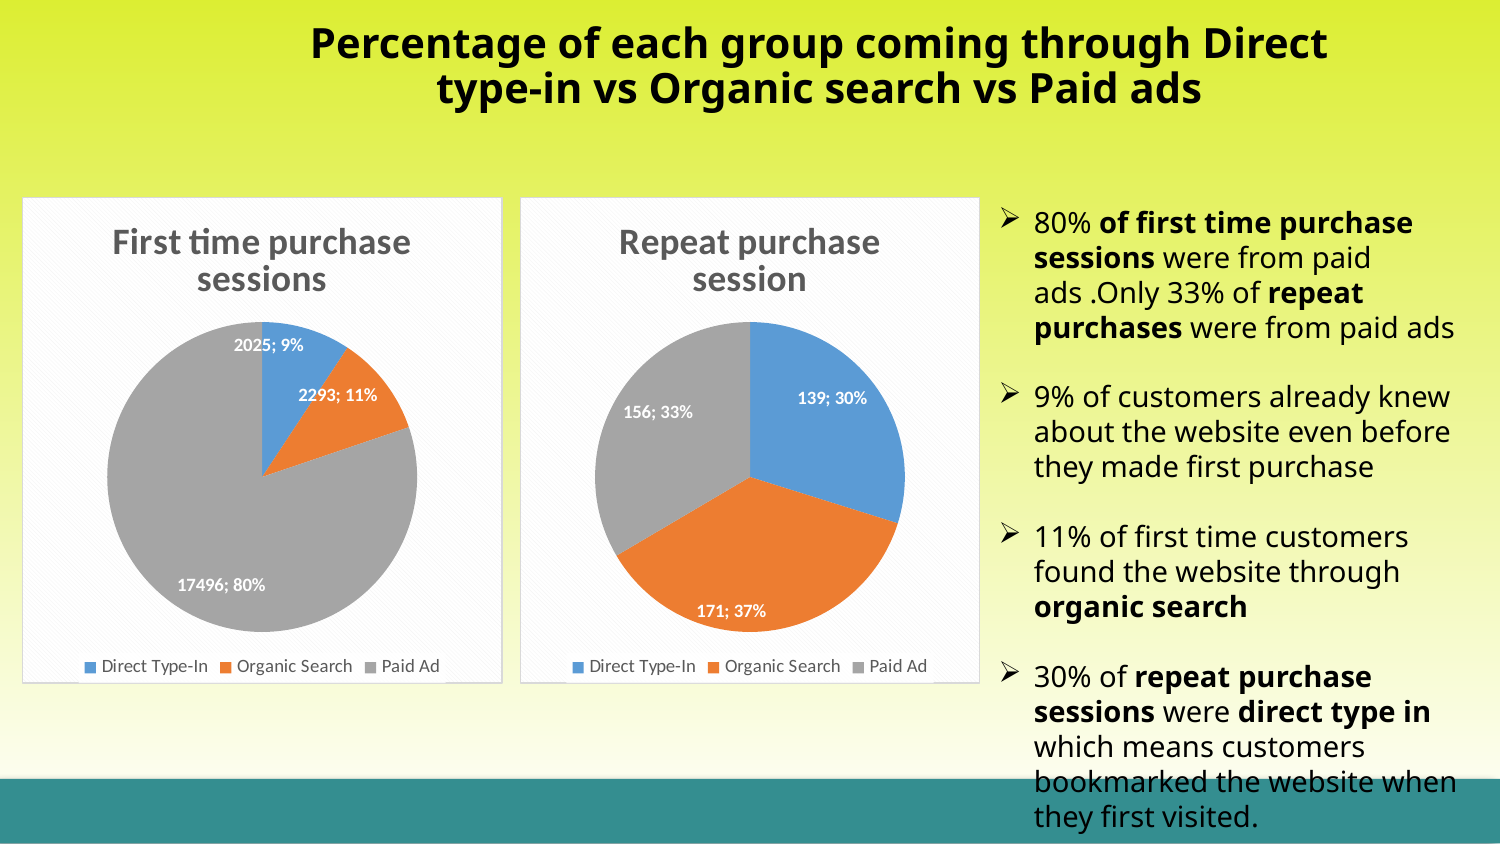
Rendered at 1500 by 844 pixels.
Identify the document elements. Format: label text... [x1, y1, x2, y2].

text_box 80% of first time purchase sessions were from paid ads .Only 33% of repeat purchases were from paid ads 9% of customers already knew about the website even before they made first purchase 11% of first time customers found the website through organic search 30% of repeat purchase sessions were direct type in which means customers bookmarked the website when they first visited. [984, 196, 1500, 844]
chart [519, 196, 981, 684]
title Percentage of each group coming through Direct type-in vs Organic search vs Paid ads [275, 53, 1363, 121]
chart [21, 196, 503, 684]
